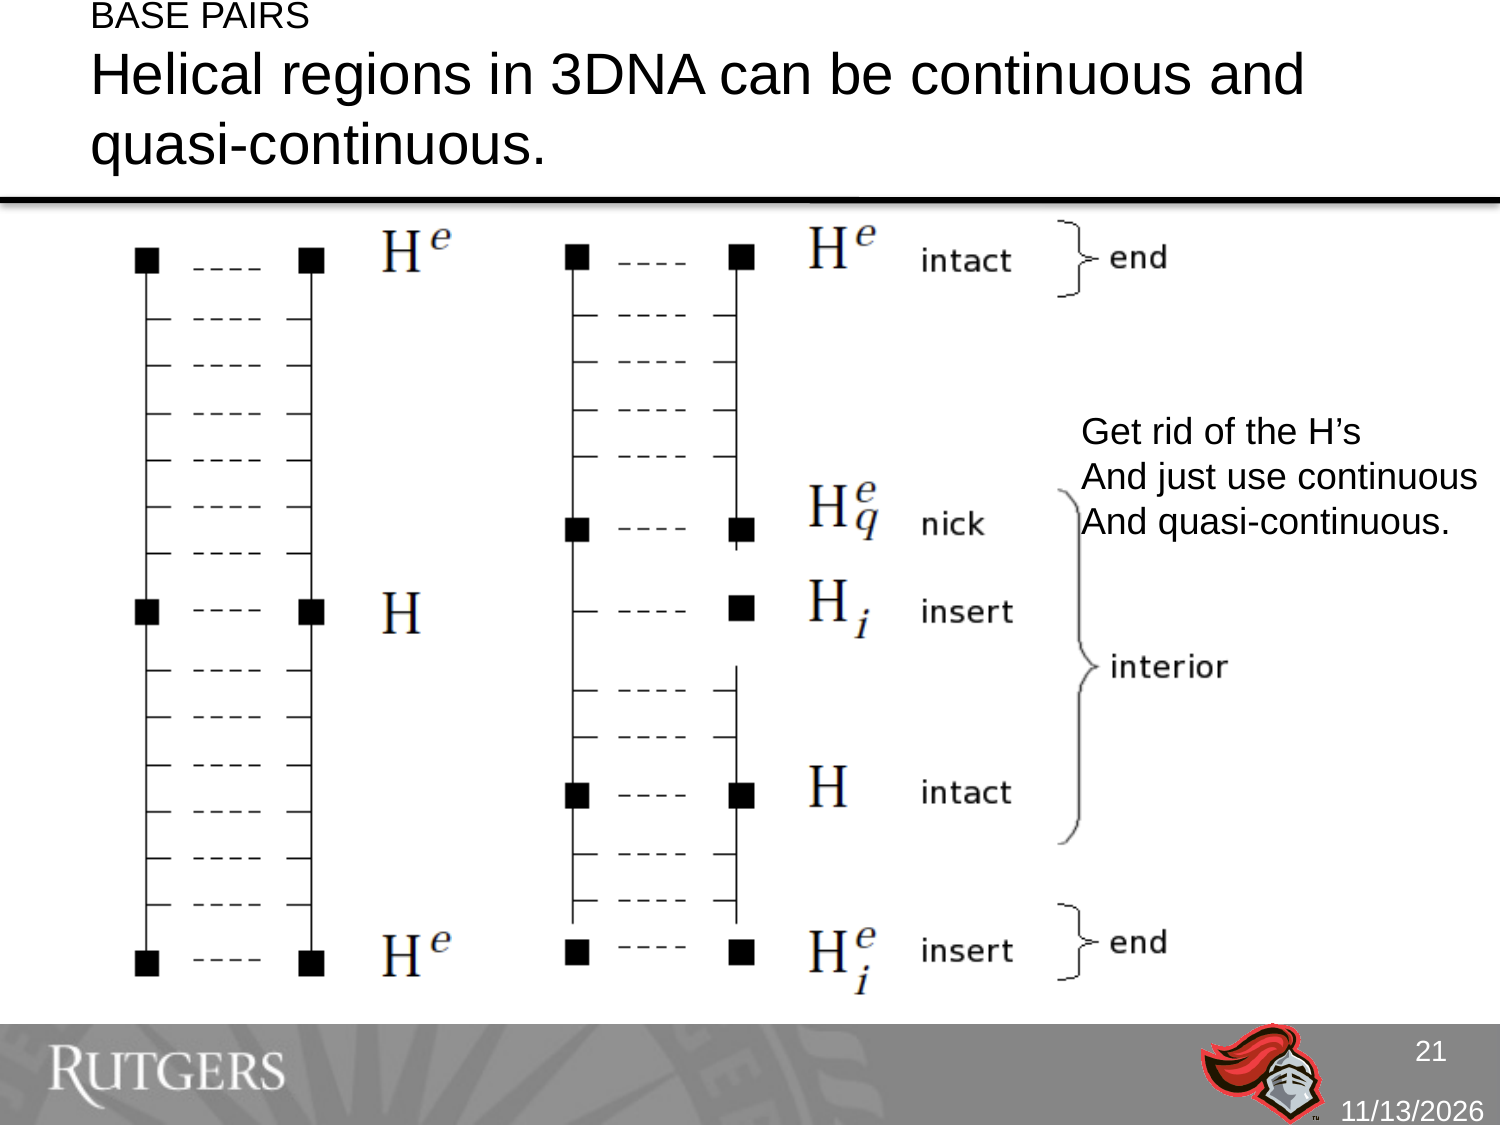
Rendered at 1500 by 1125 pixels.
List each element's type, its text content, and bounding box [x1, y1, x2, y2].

picture [124, 224, 452, 994]
slide_number 21 [1362, 1024, 1463, 1063]
text_box Get rid of the H’s And just use continuous And quasi-continuous. [1234, 399, 1494, 550]
picture [562, 217, 1230, 1001]
title BASE PAIRS Helical regions in 3DNA can be continuous and quasi-continuous. [74, 0, 1426, 176]
picture [0, 1023, 1500, 1125]
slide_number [1149, 1084, 1500, 1125]
